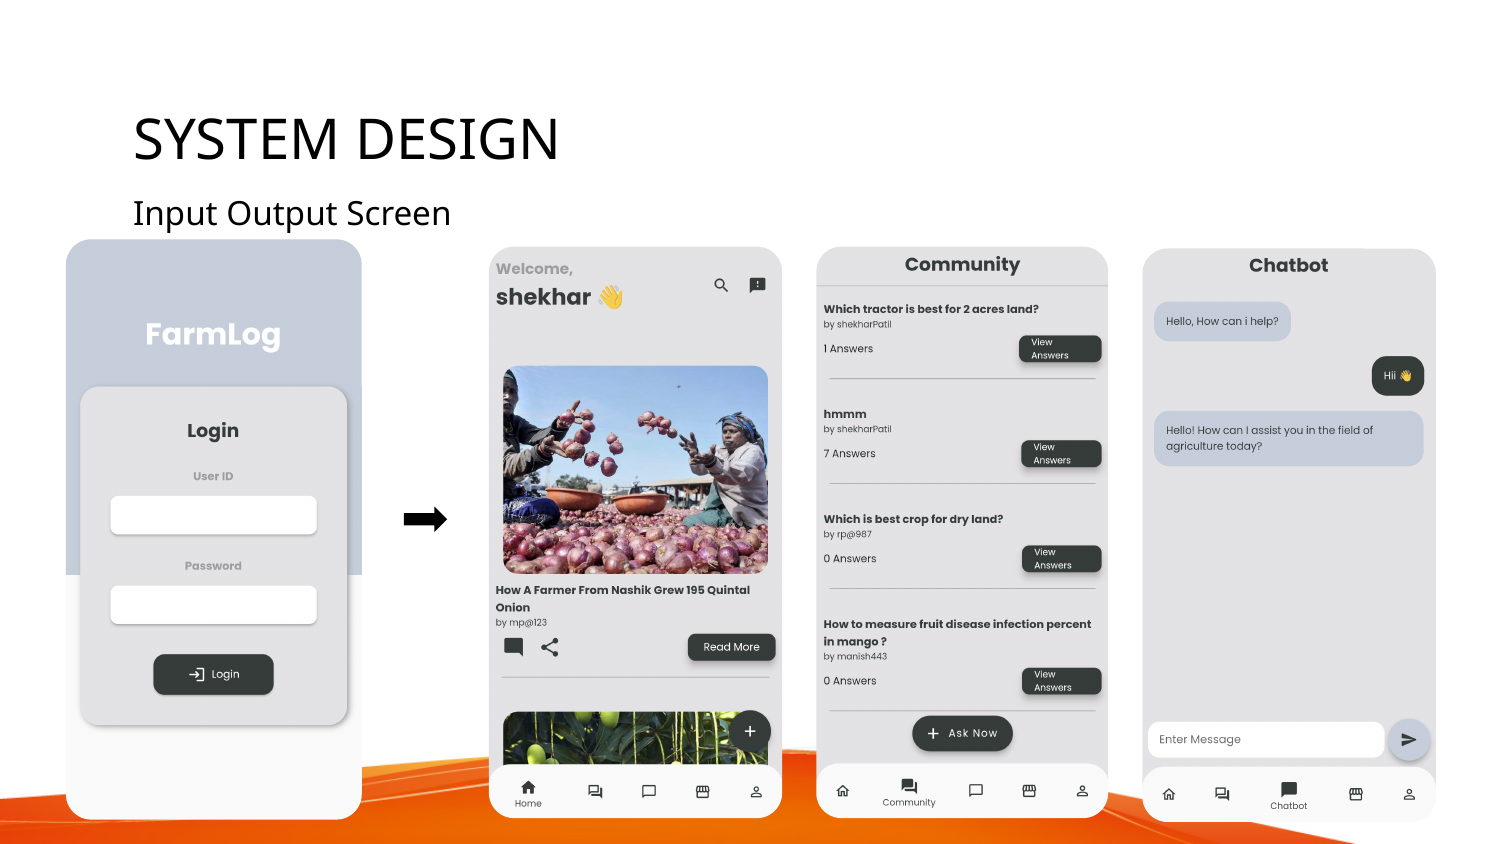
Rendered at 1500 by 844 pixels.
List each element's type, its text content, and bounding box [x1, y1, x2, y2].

title SYSTEM DESIGN [117, 88, 1383, 183]
picture [0, 0, 1500, 844]
text_box Input Output Screen [118, 161, 1424, 247]
text_box [403, 506, 448, 532]
